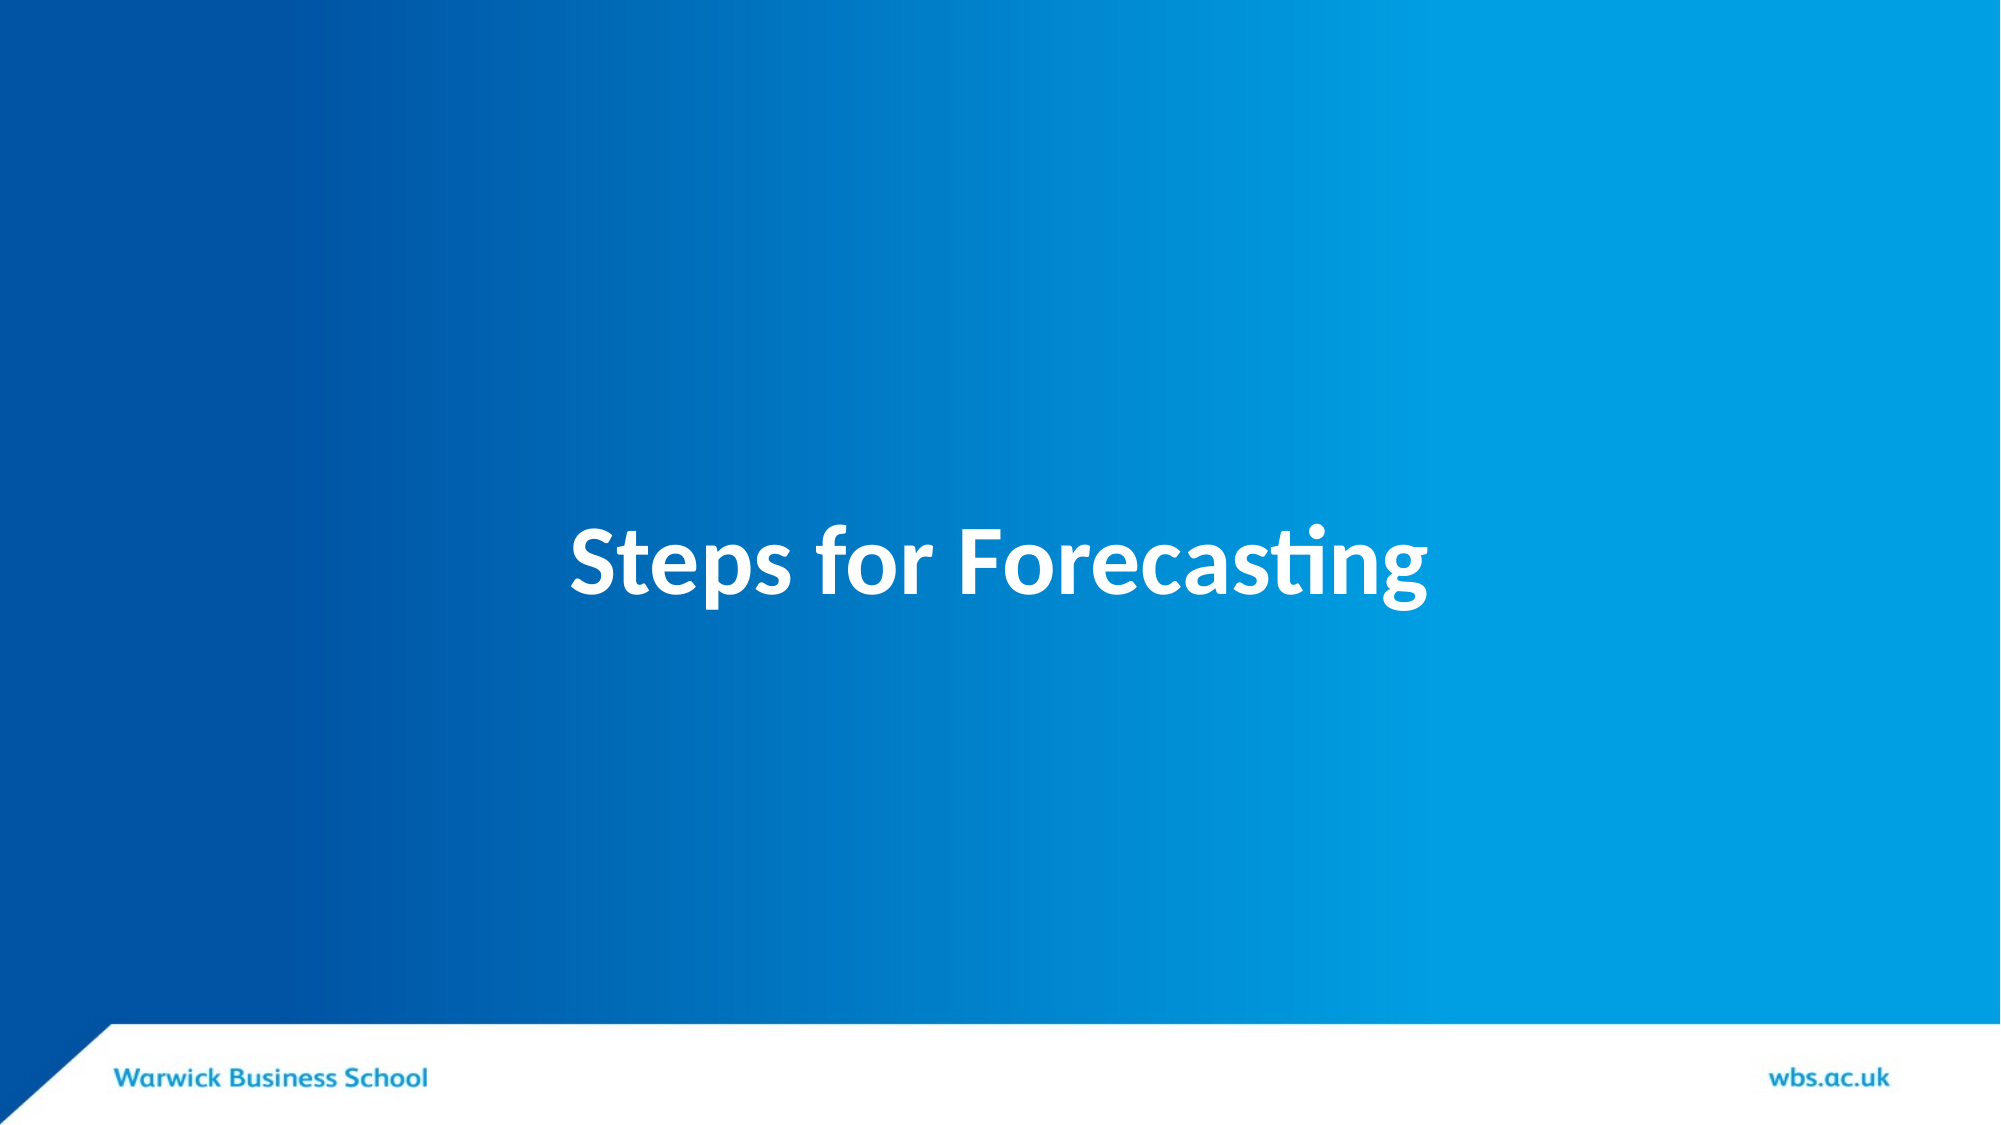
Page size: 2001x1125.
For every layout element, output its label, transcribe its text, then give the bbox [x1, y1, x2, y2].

title Steps for Forecasting [411, 328, 1589, 797]
picture [0, 0, 2001, 1125]
